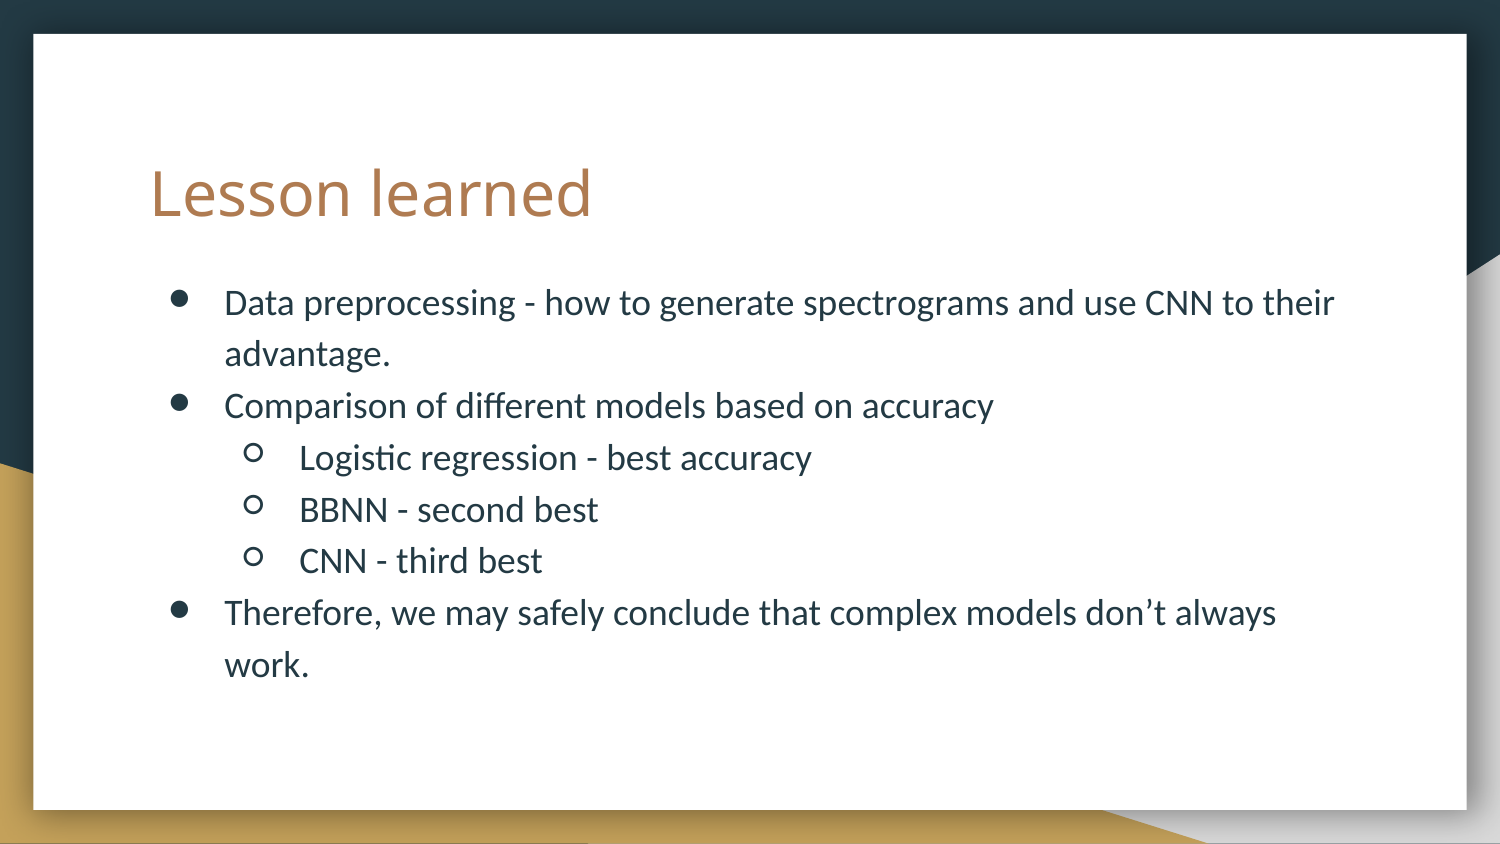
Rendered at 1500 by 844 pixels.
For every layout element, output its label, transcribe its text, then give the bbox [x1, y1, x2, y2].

list Data preprocessing - how to generate spectrograms and use CNN to their advantage. Comparison of different models based on accuracy Logistic regression - best accuracy BBNN - second best CNN - third best Therefore, we may safely conclude that complex models don’t always work. [134, 255, 1366, 729]
title Lesson learned [134, 138, 1366, 255]
